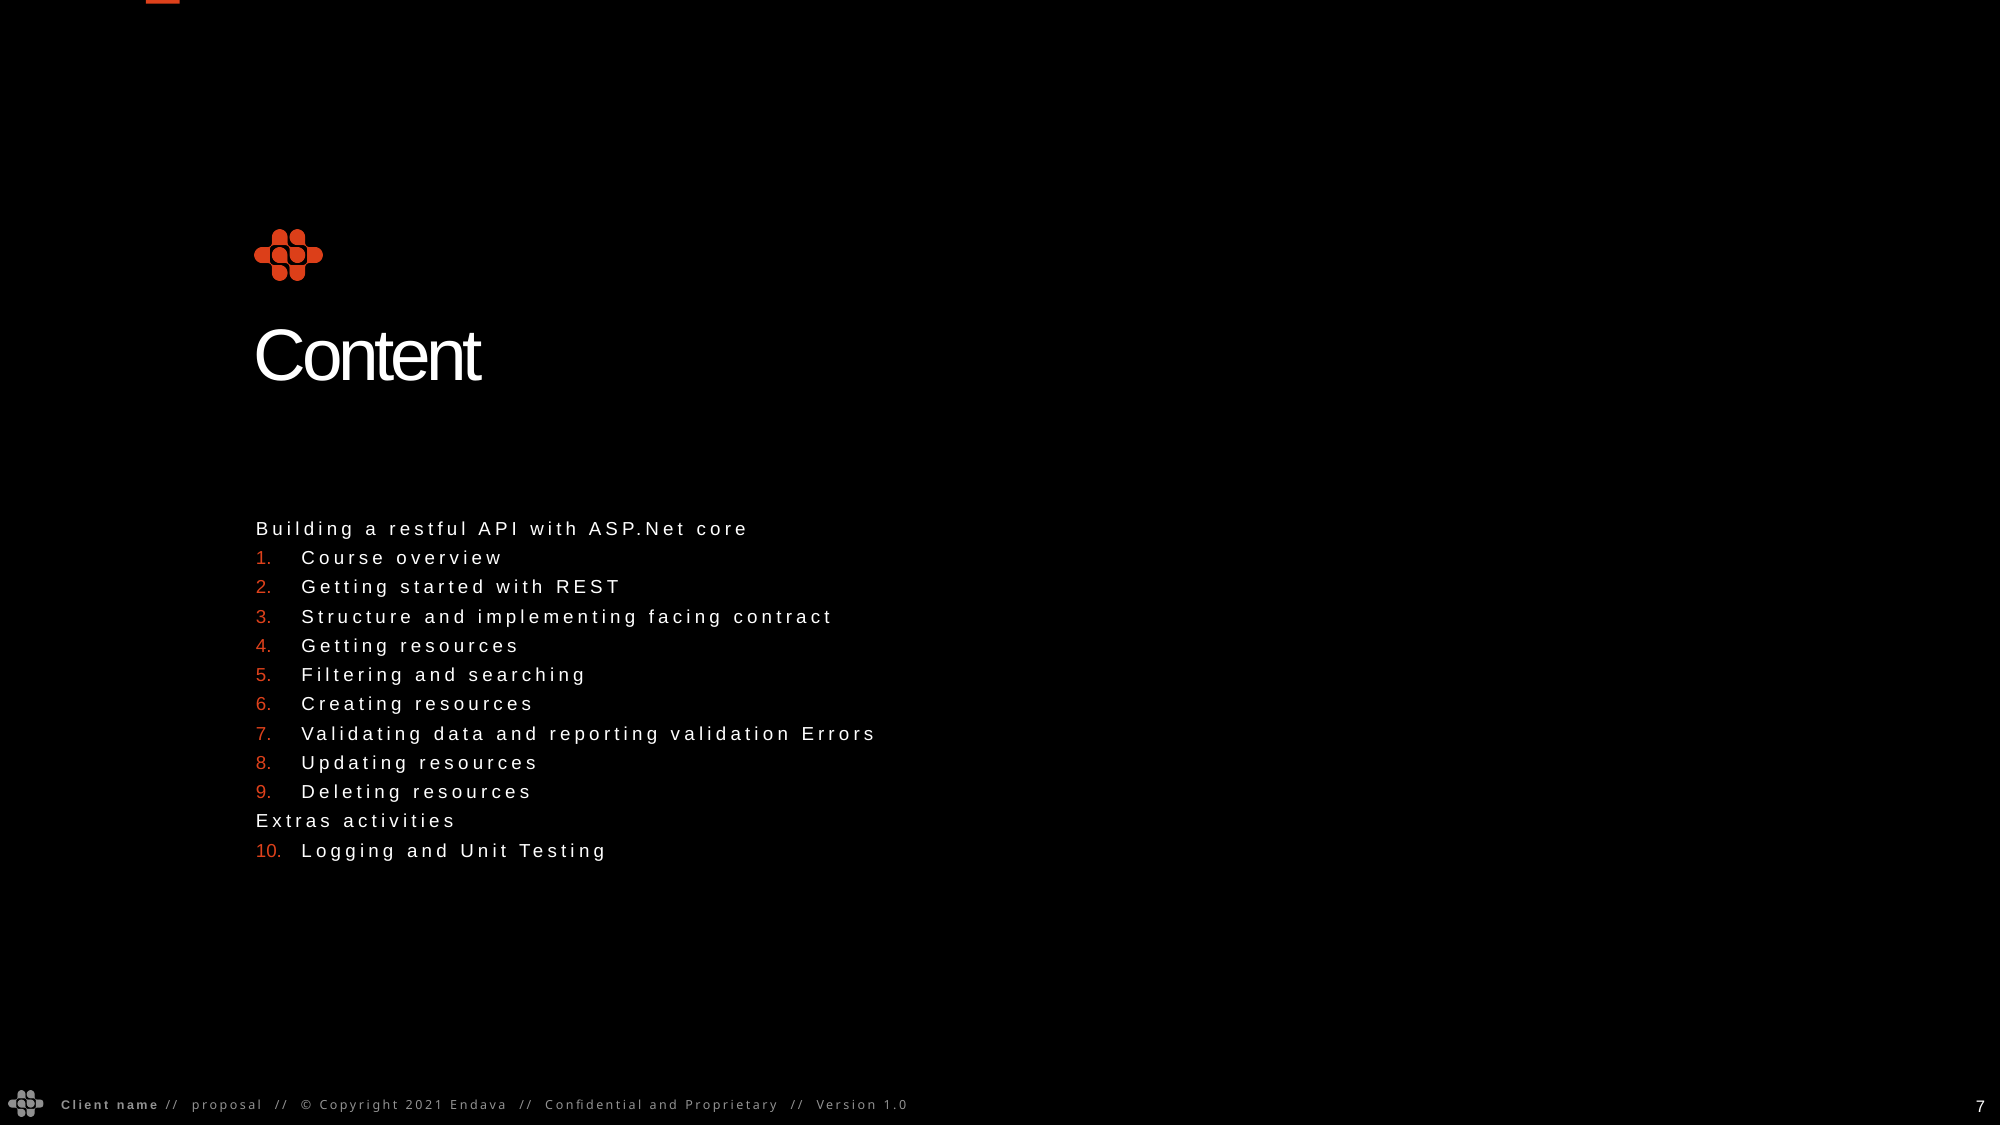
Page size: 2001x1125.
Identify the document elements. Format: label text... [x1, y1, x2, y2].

slide_number 7 [1969, 1089, 1992, 1125]
text_box Content [249, 319, 825, 398]
text_box Building a restful API with ASP.Net core Course overview Getting started with REST Structure and implementing facing contract Getting resources Filtering and searching Creating resources Validating data and reporting validation Errors Updating resources Deleting resources Extras activities Logging and Unit Testing [251, 505, 1112, 865]
picture [254, 229, 323, 281]
